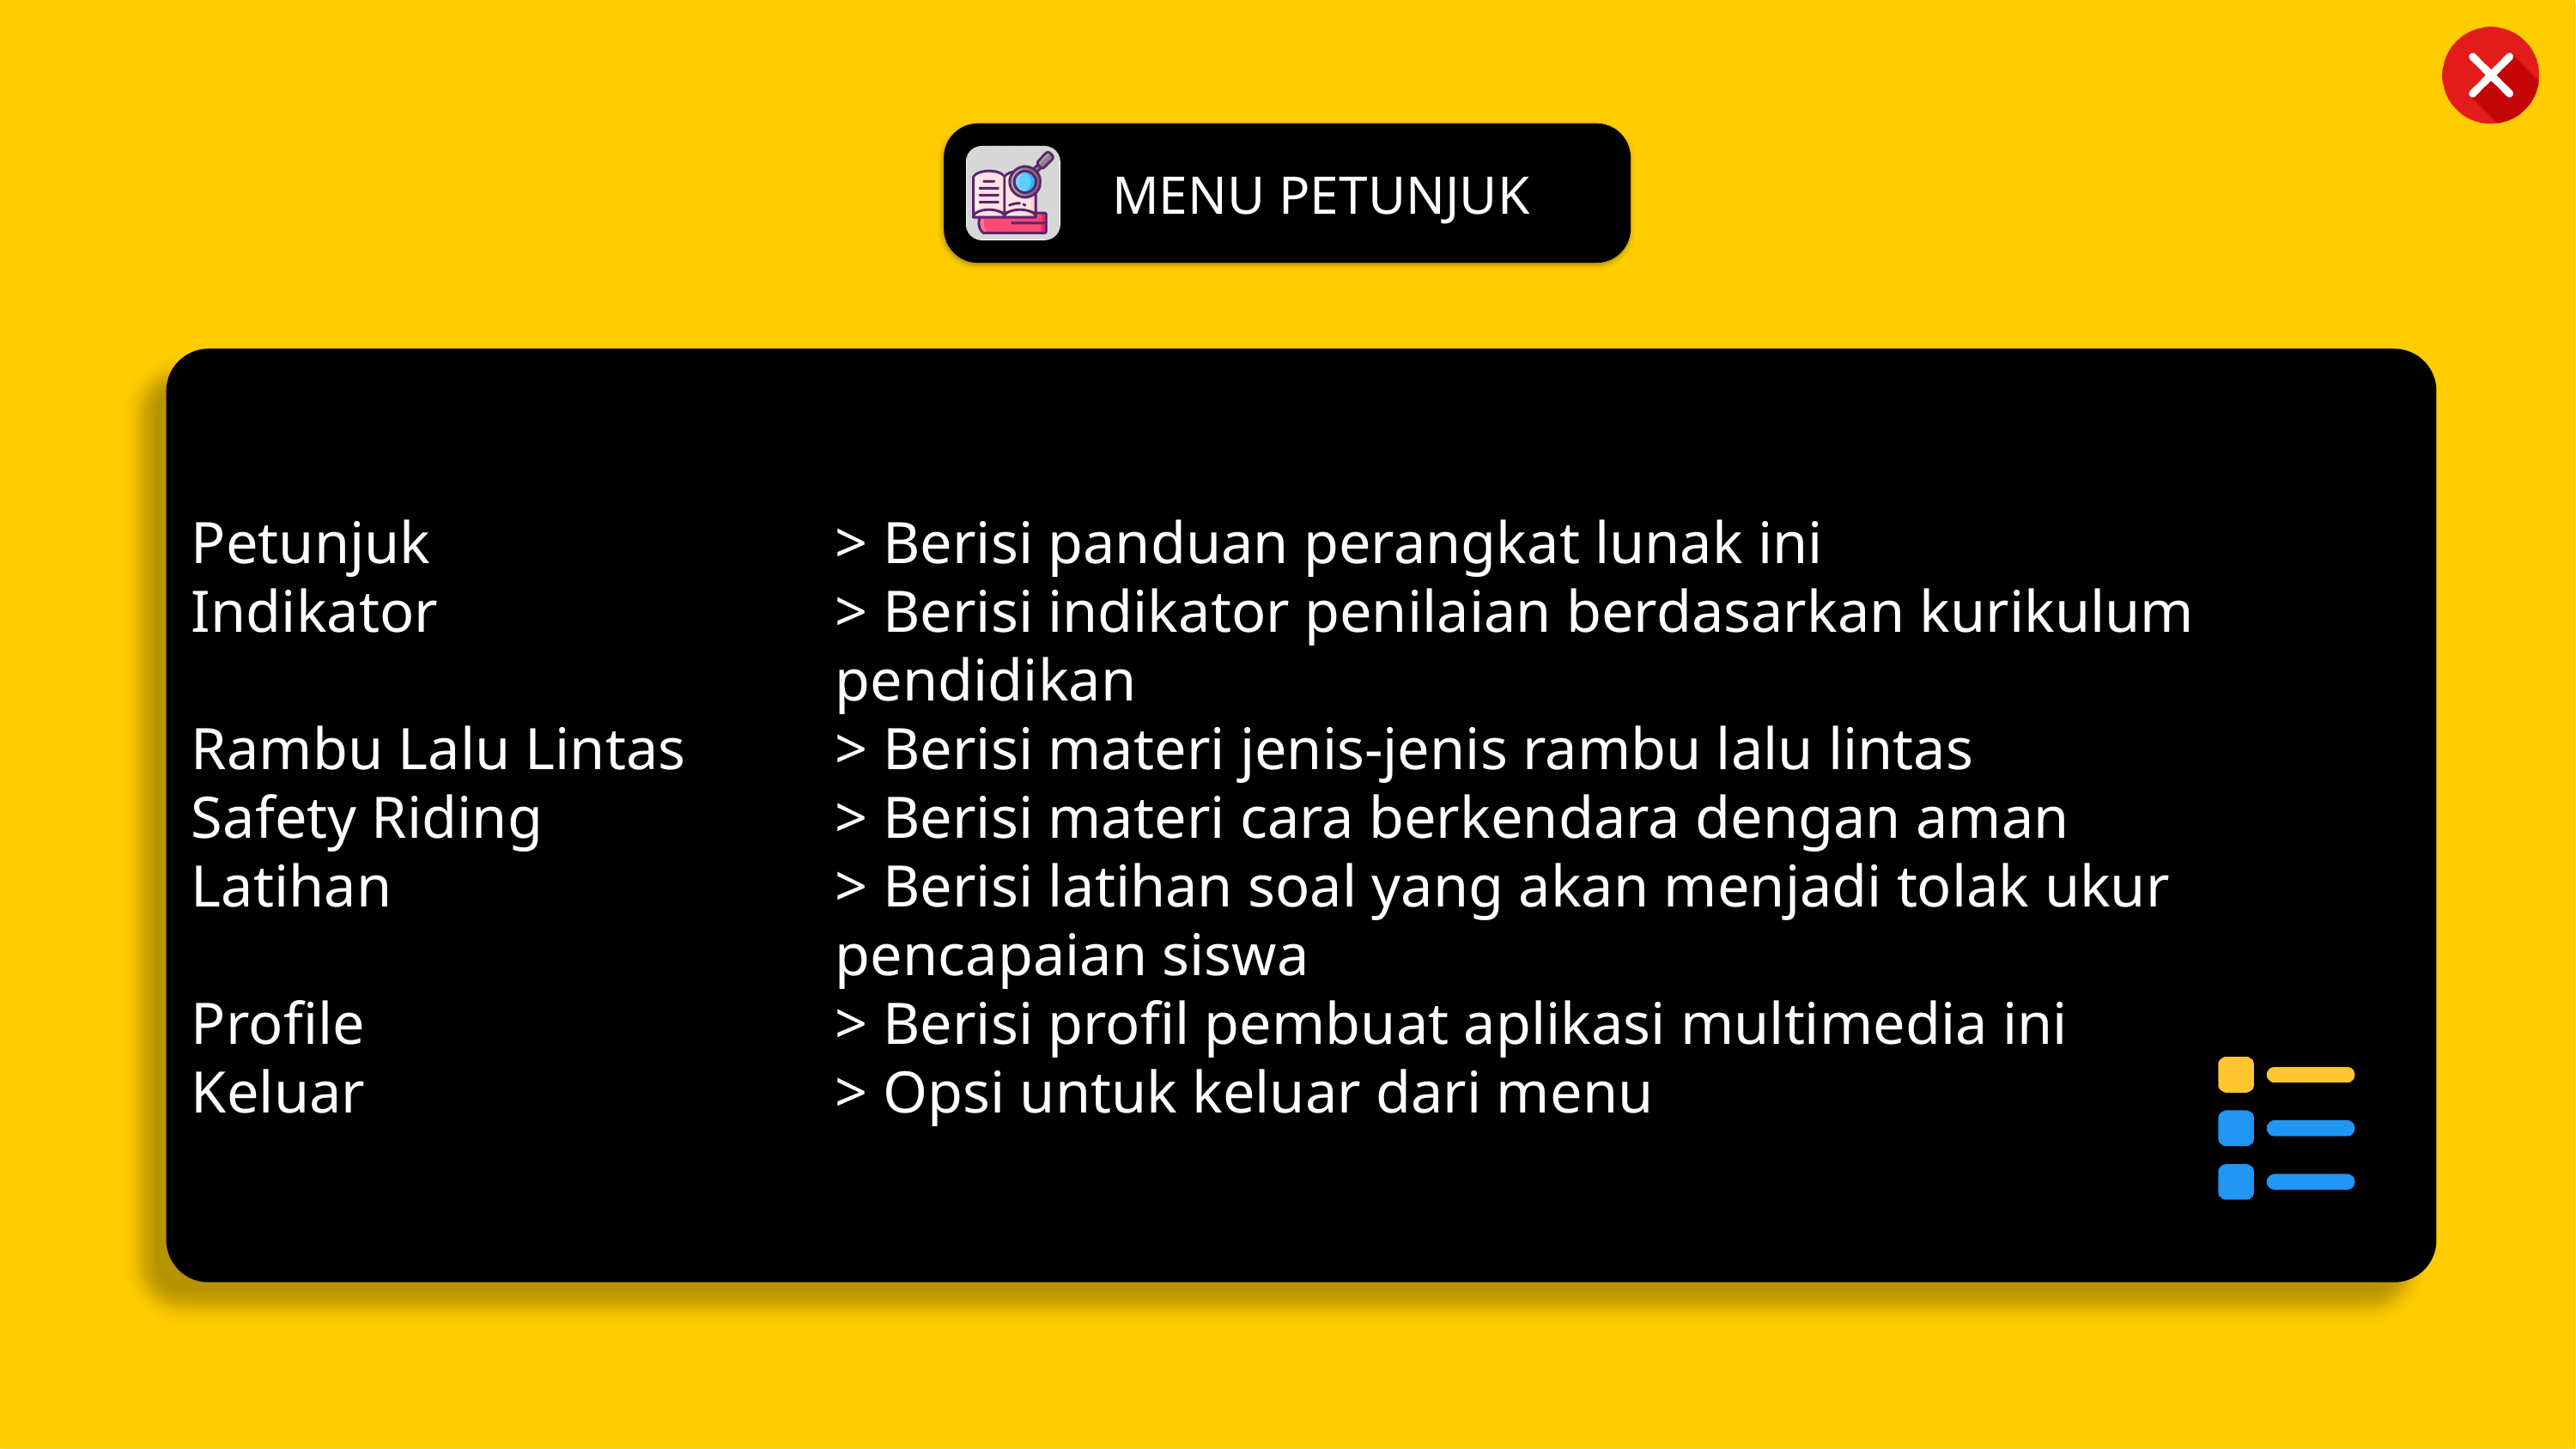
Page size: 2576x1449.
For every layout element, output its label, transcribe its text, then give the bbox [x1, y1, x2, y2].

picture [965, 145, 1061, 241]
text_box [2179, 1026, 2385, 1231]
text_box [0, 0, 2576, 1449]
text_box Petunjuk > Berisi panduan perangkat lunak ini Indikator > Berisi indikator penilaian berdasarkan kurikulum pendidikan Rambu Lalu Lintas > Berisi materi jenis-jenis rambu lalu lintas Safety Riding > Berisi materi cara berkendara dengan aman Latihan > Berisi latihan soal yang akan menjadi tolak ukur pencapaian siswa Profile > Berisi profil pembuat aplikasi multimedia ini Keluar > Opsi untuk keluar dari menu [164, 347, 2439, 1284]
text_box MENU PETUNJUK [942, 121, 1633, 265]
picture [2442, 26, 2540, 124]
